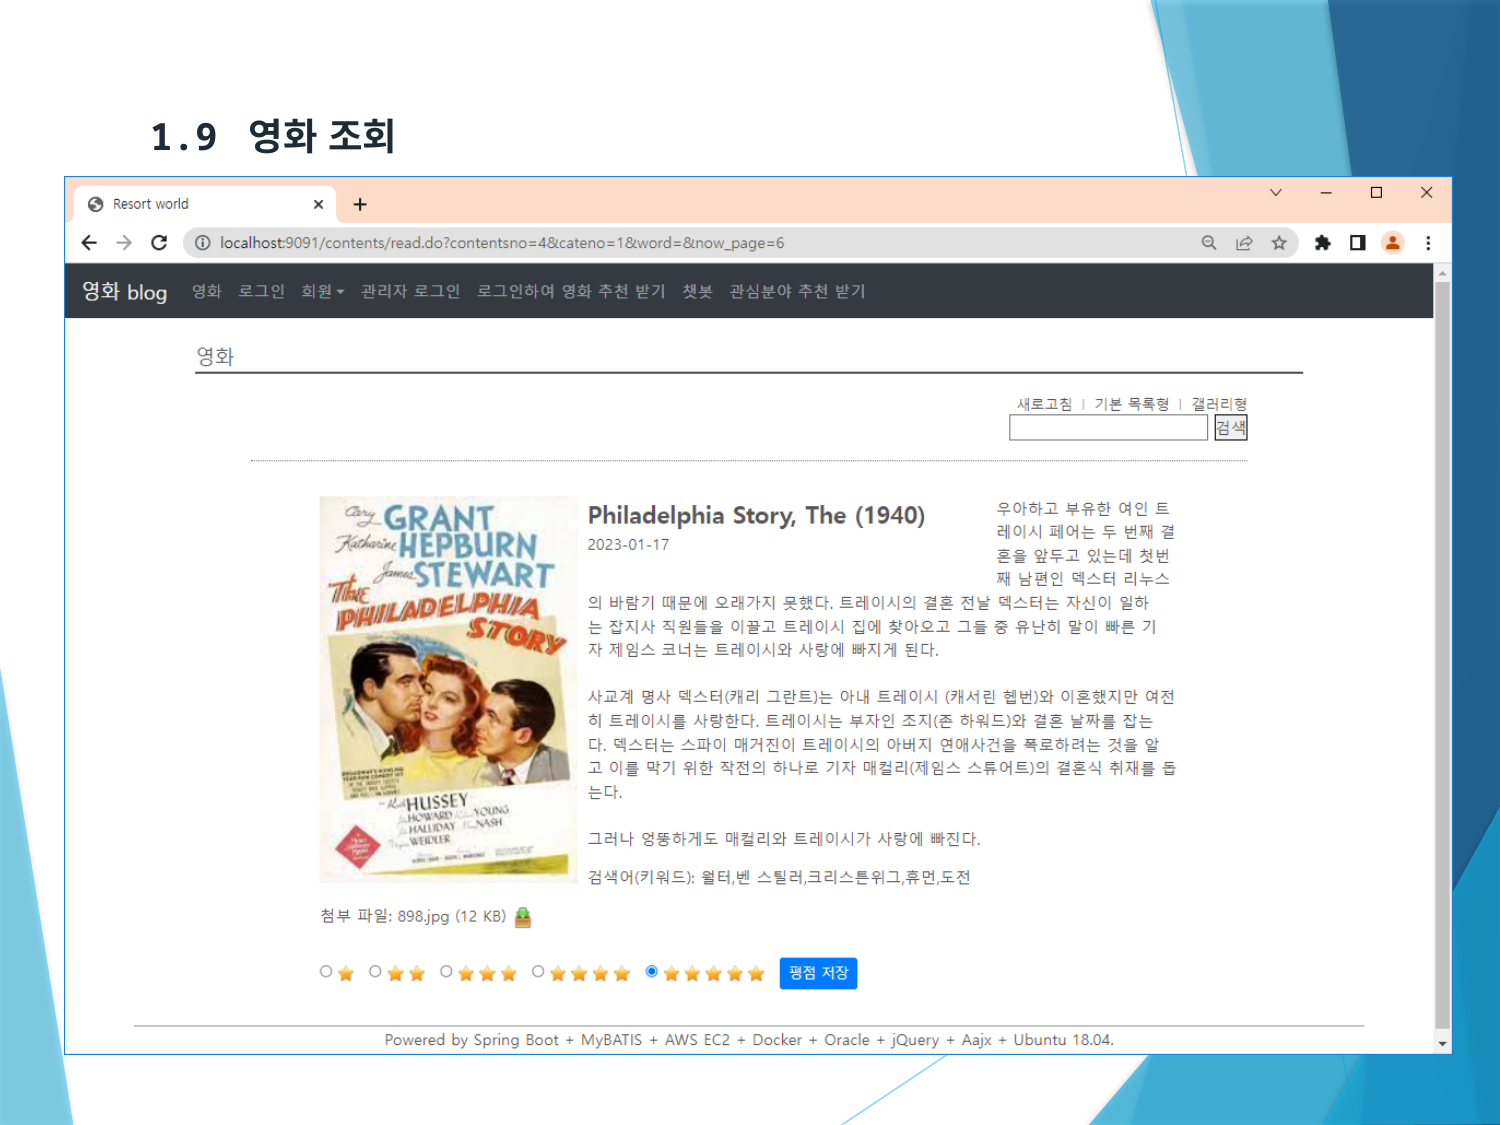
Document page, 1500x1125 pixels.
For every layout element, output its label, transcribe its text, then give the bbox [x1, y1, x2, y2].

text_box 1.9 영화 조회 [135, 67, 1433, 174]
picture [64, 175, 1453, 1055]
